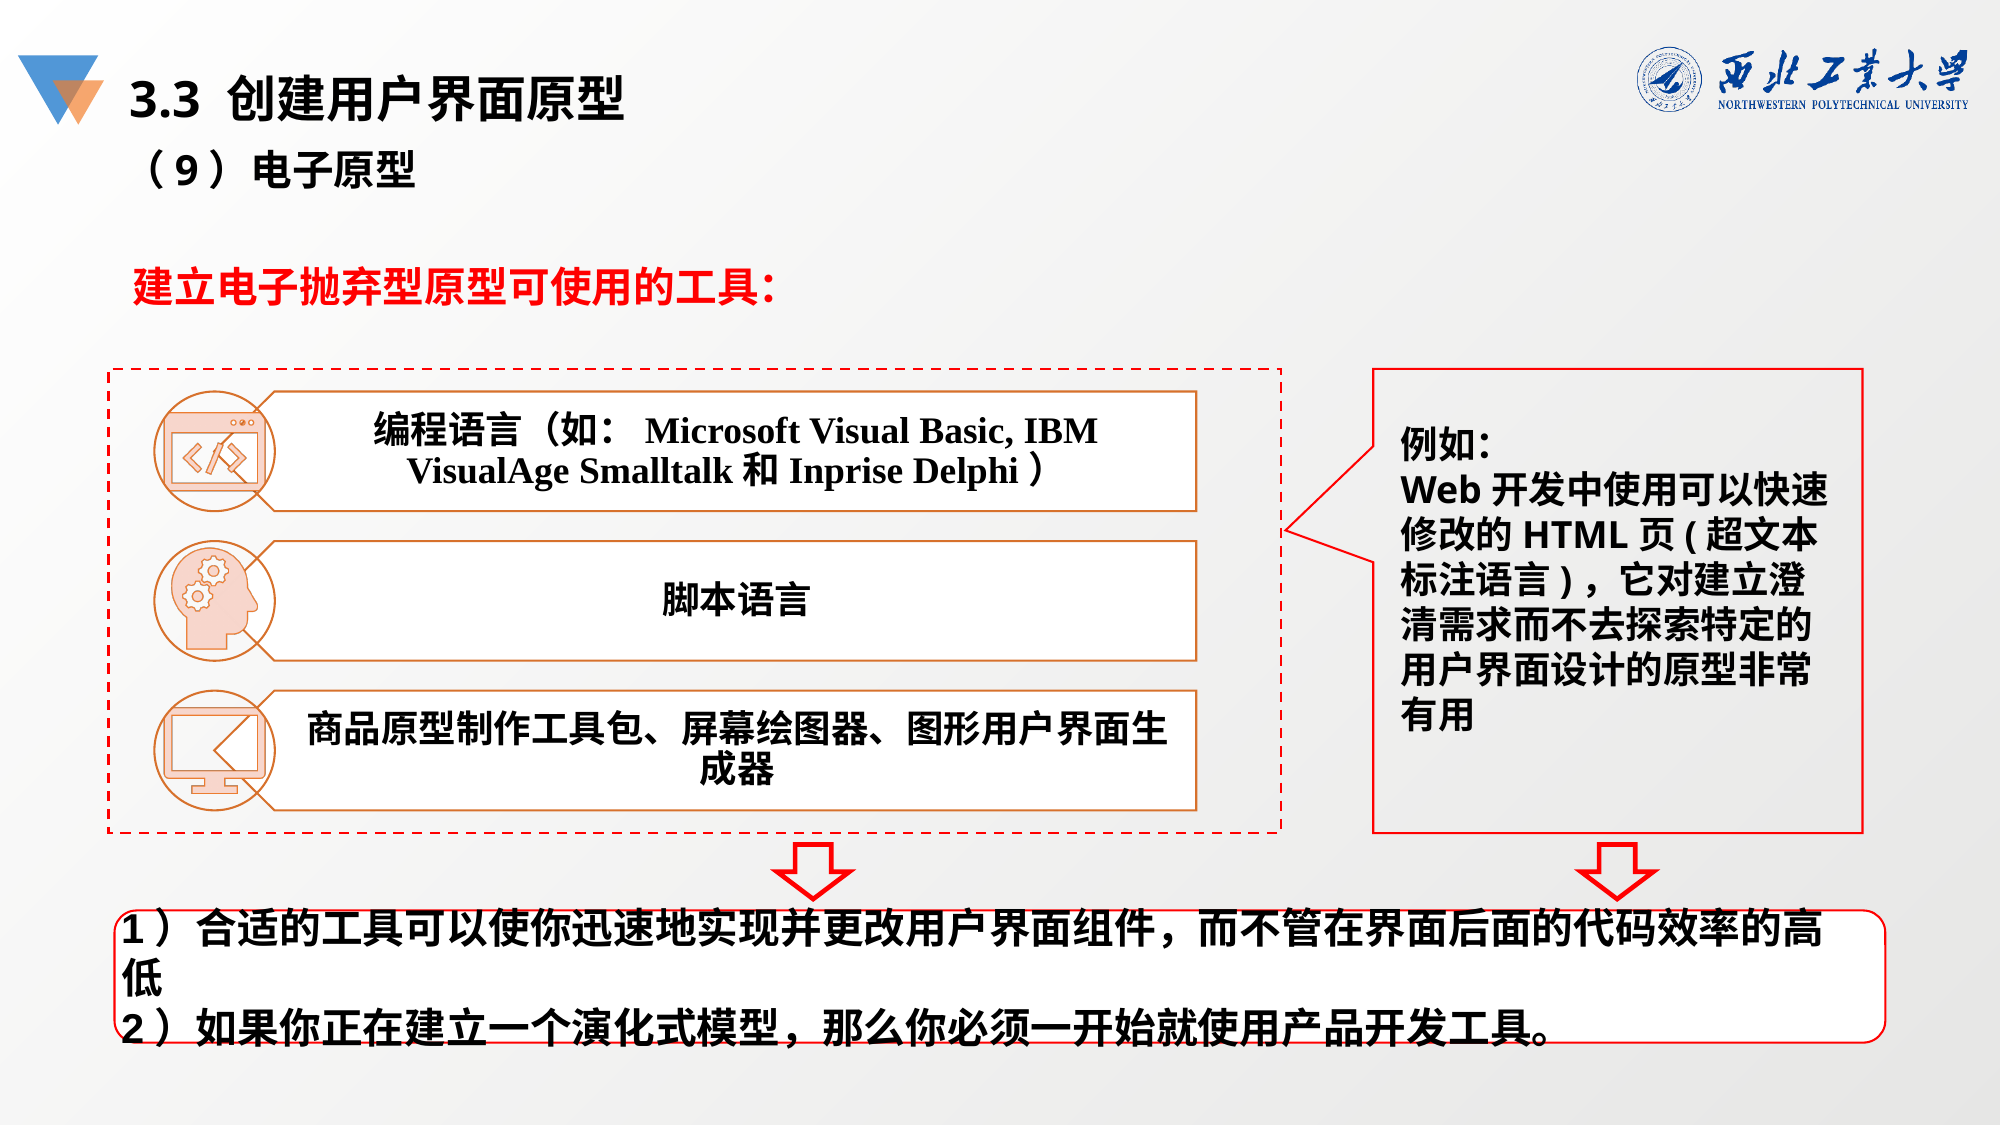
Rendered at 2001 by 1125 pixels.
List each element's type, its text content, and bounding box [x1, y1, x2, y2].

text_box 建立电子抛弃型原型可使用的工具： [113, 251, 900, 320]
text_box [1577, 843, 1657, 901]
text_box 1）合适的工具可以使你迅速地实现并更改用户界面组件，而不管在界面后面的代码效率的高低 2）如果你正在建立一个演化式模型，那么你必须一开始就使用产品开发工具。 [113, 909, 1887, 1044]
text_box [773, 843, 853, 901]
text_box 例如： Web开发中使用可以快速修改的HTML页(超文本标注语言)，它对建立澄清需求而不去探索特定的用户界面设计的原型非常有用 [1385, 413, 1849, 743]
picture [1633, 38, 1970, 123]
slide_number [1412, 1042, 1863, 1103]
text_box （9）电子原型 [108, 136, 1383, 202]
text_box [107, 368, 1282, 834]
text_box [1283, 367, 1864, 835]
text_box 3.3 创建用户界面原型 [114, 60, 644, 136]
